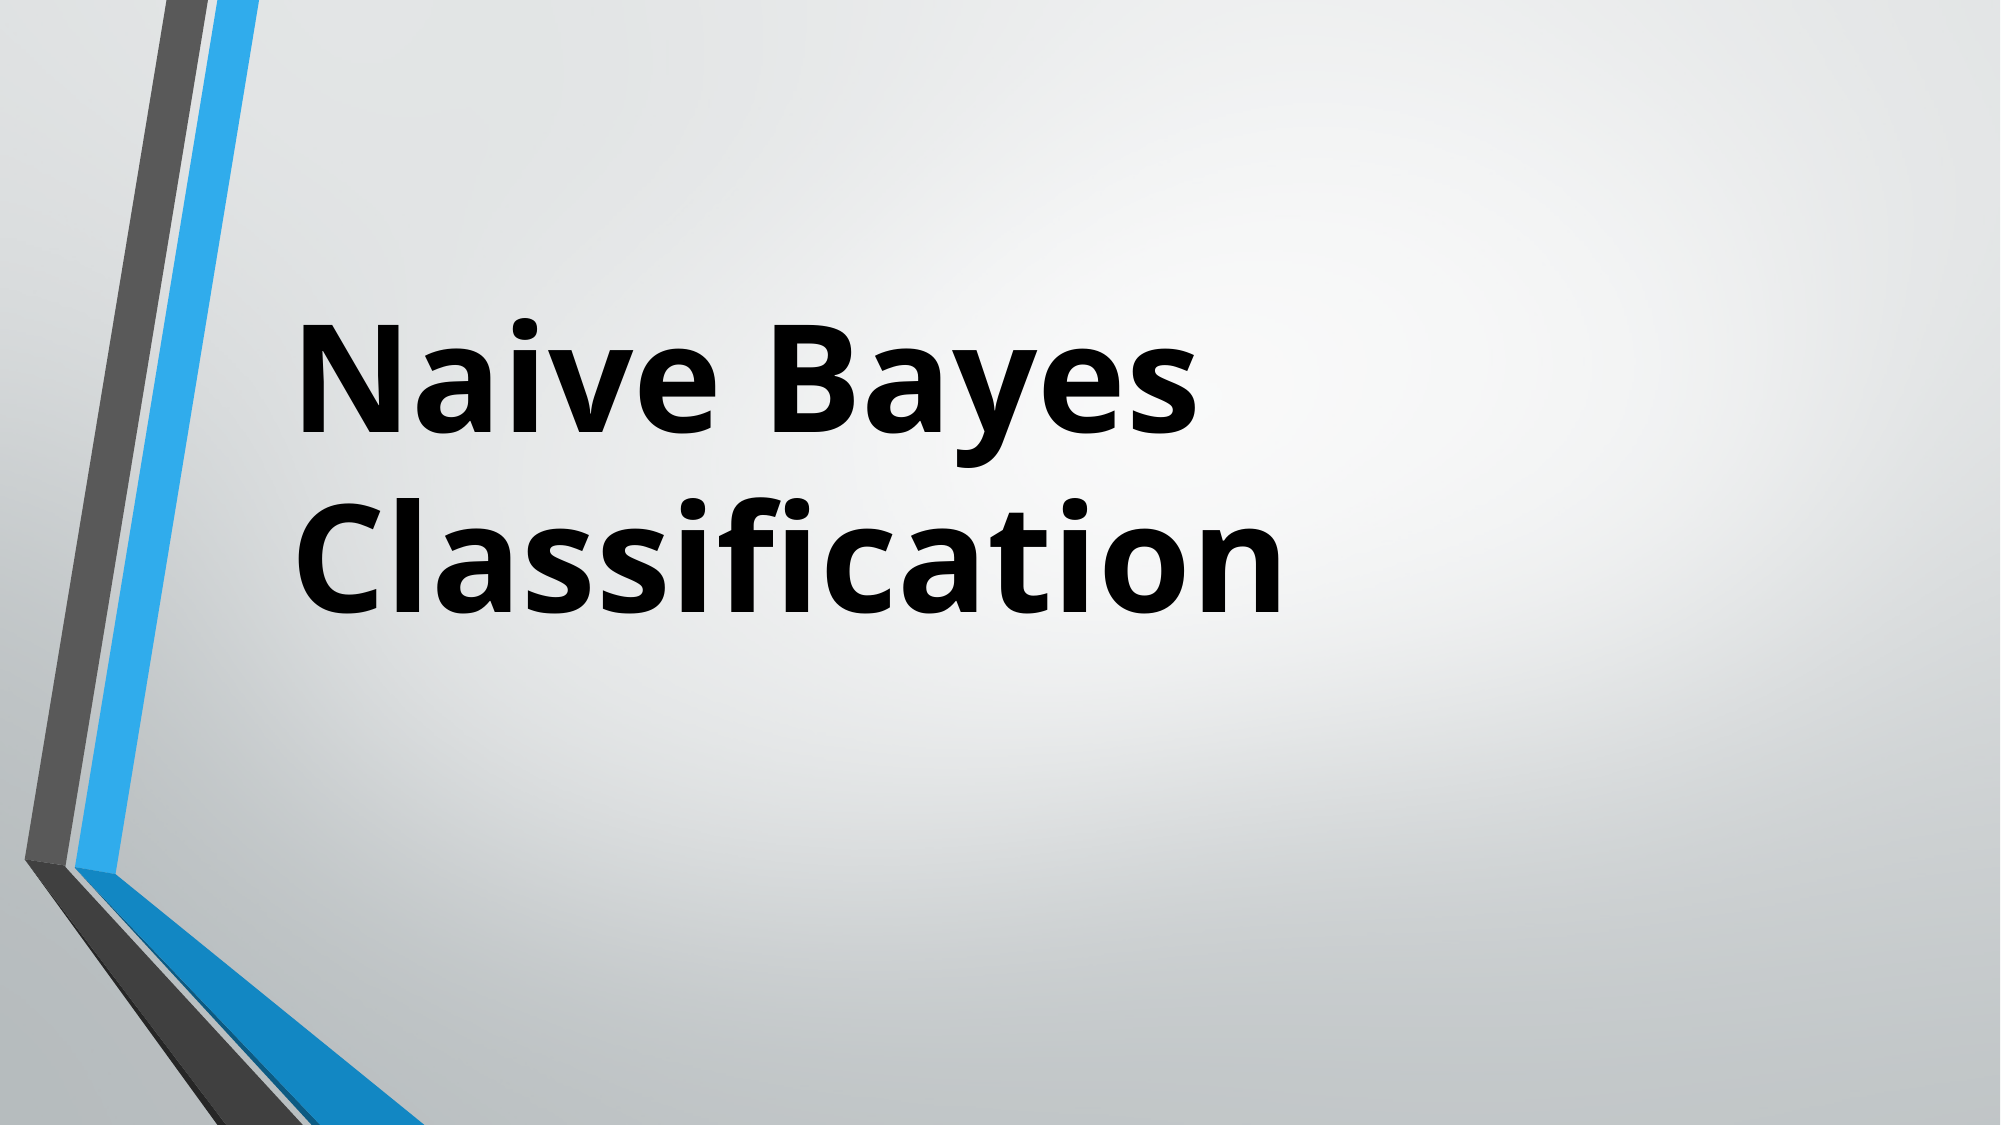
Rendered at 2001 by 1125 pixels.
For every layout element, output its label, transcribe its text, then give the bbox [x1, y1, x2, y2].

list Naive Bayes Classification [275, 146, 2000, 861]
